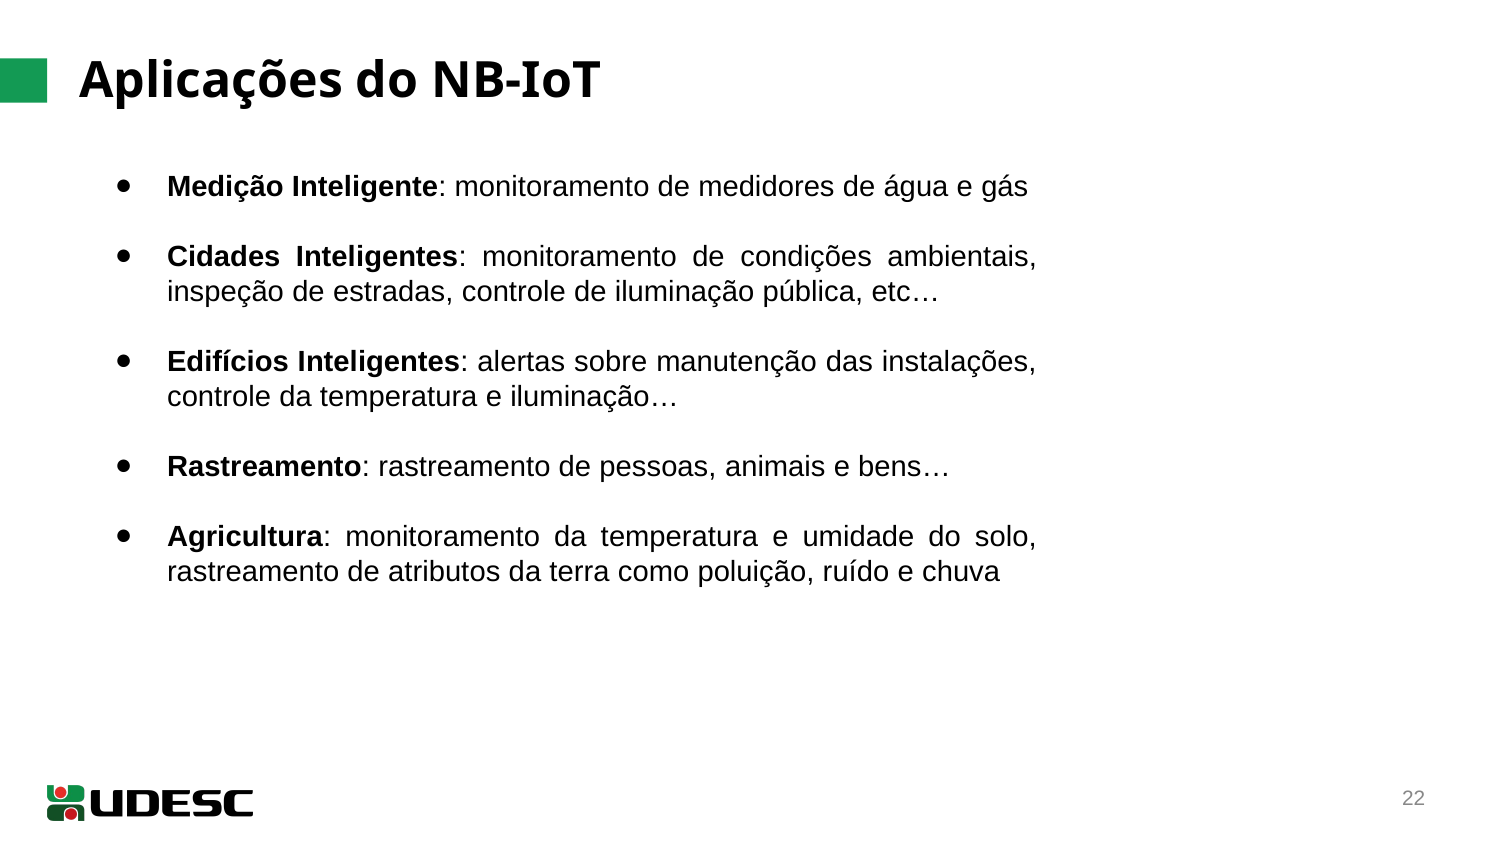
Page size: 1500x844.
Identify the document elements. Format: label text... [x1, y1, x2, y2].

text_box [0, 58, 48, 103]
picture [46, 784, 253, 822]
text_box Medição Inteligente: monitoramento de medidores de água e gás Cidades Inteligentes: monitoramento de condições ambientais, inspeção de estradas, controle de iluminação pública, etc… Edifícios Inteligentes: alertas sobre manutenção das instalações, controle da temperatura e iluminação… Rastreamento: rastreamento de pessoas, animais e bens… Agricultura: monitoramento da temperatura e umidade do solo, rastreamento de atributos da terra como poluição, ruído e chuva [77, 152, 1053, 602]
title Aplicações do NB-IoT [77, 45, 1190, 188]
slide_number ‹#› [1080, 784, 1425, 844]
